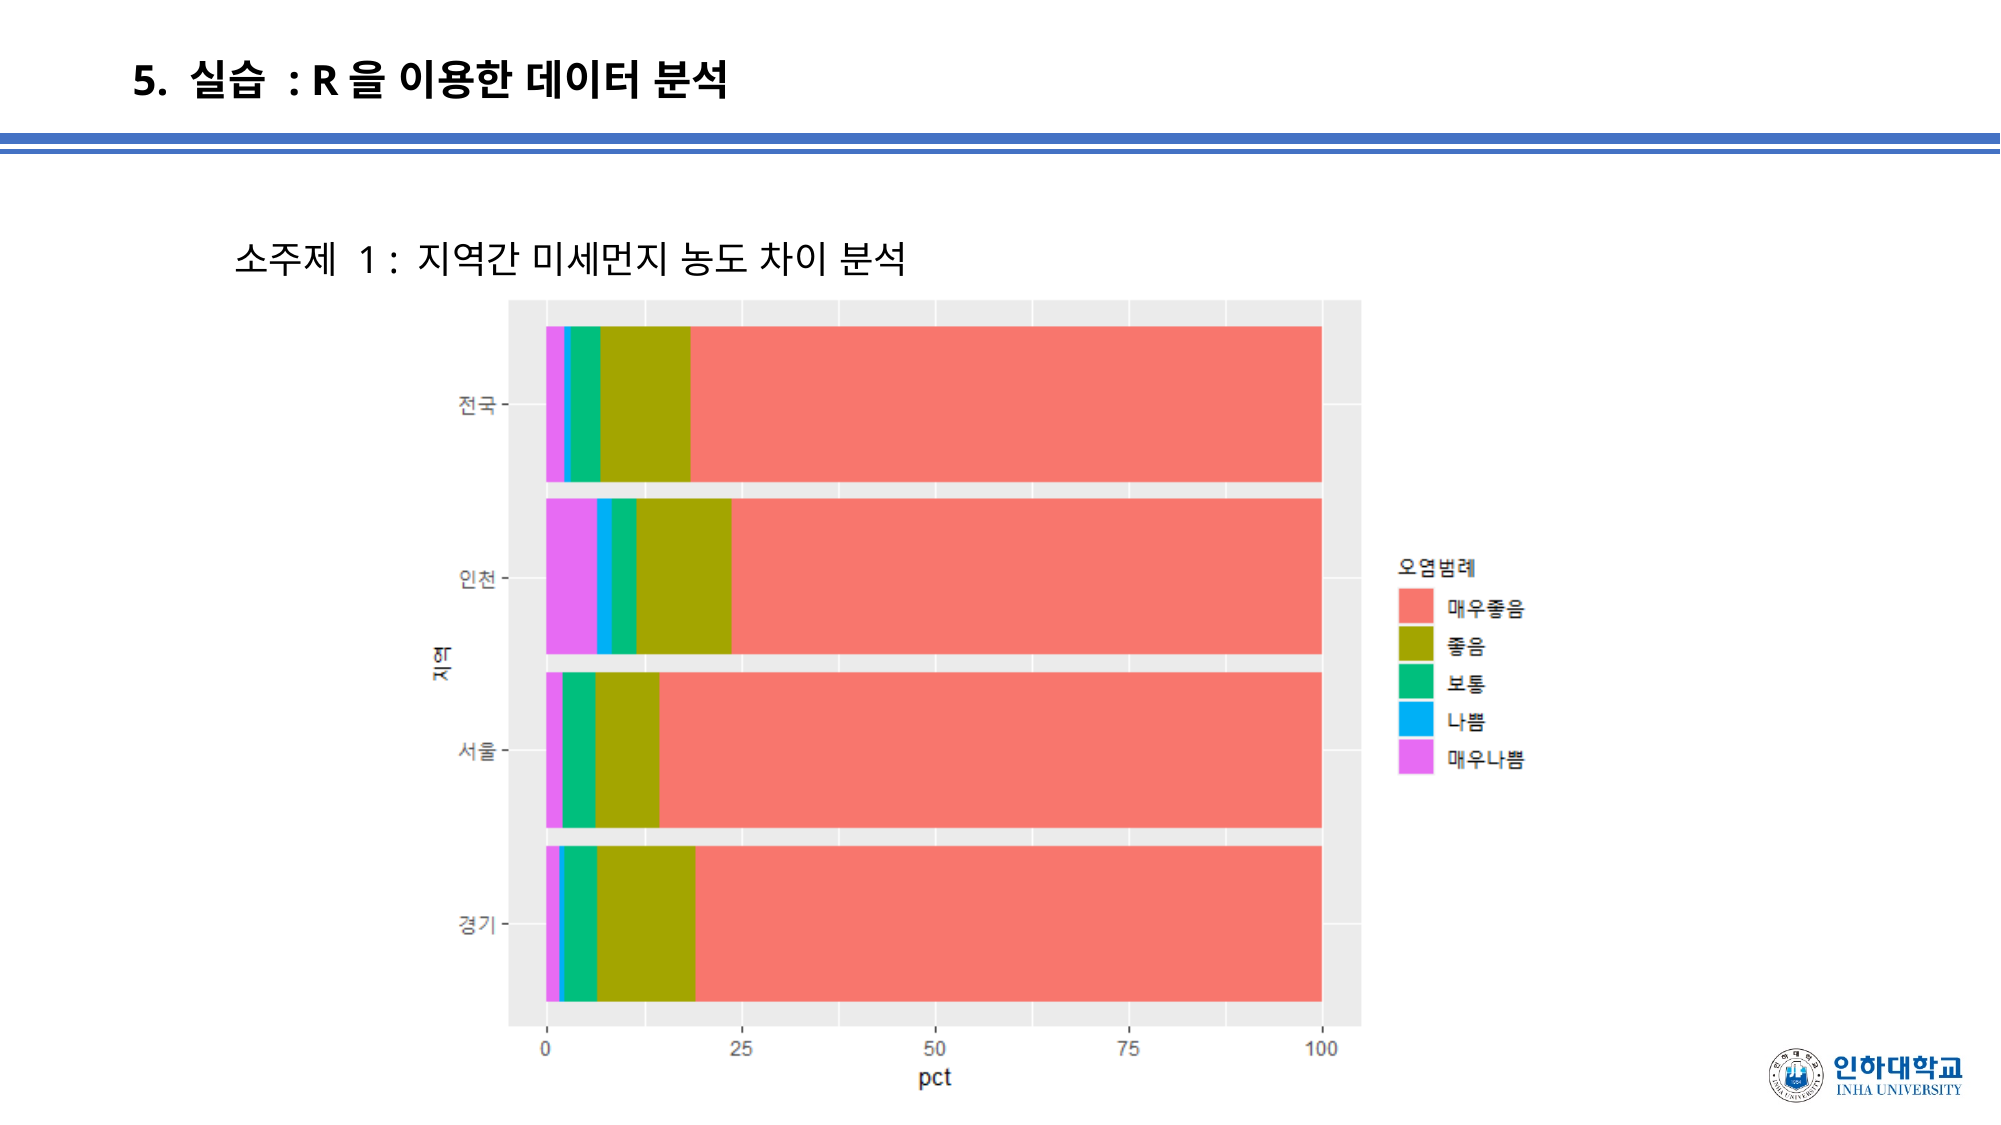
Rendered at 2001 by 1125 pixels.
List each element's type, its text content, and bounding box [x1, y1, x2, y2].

text_box 소주제 1 : 지역간 미세먼지 농도 차이 분석 [219, 228, 924, 289]
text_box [0, 138, 2000, 152]
picture [417, 289, 1583, 1103]
picture [1761, 1033, 1971, 1117]
text_box 5. 실습 : R을 이용한 데이터 분석 [107, 46, 746, 112]
